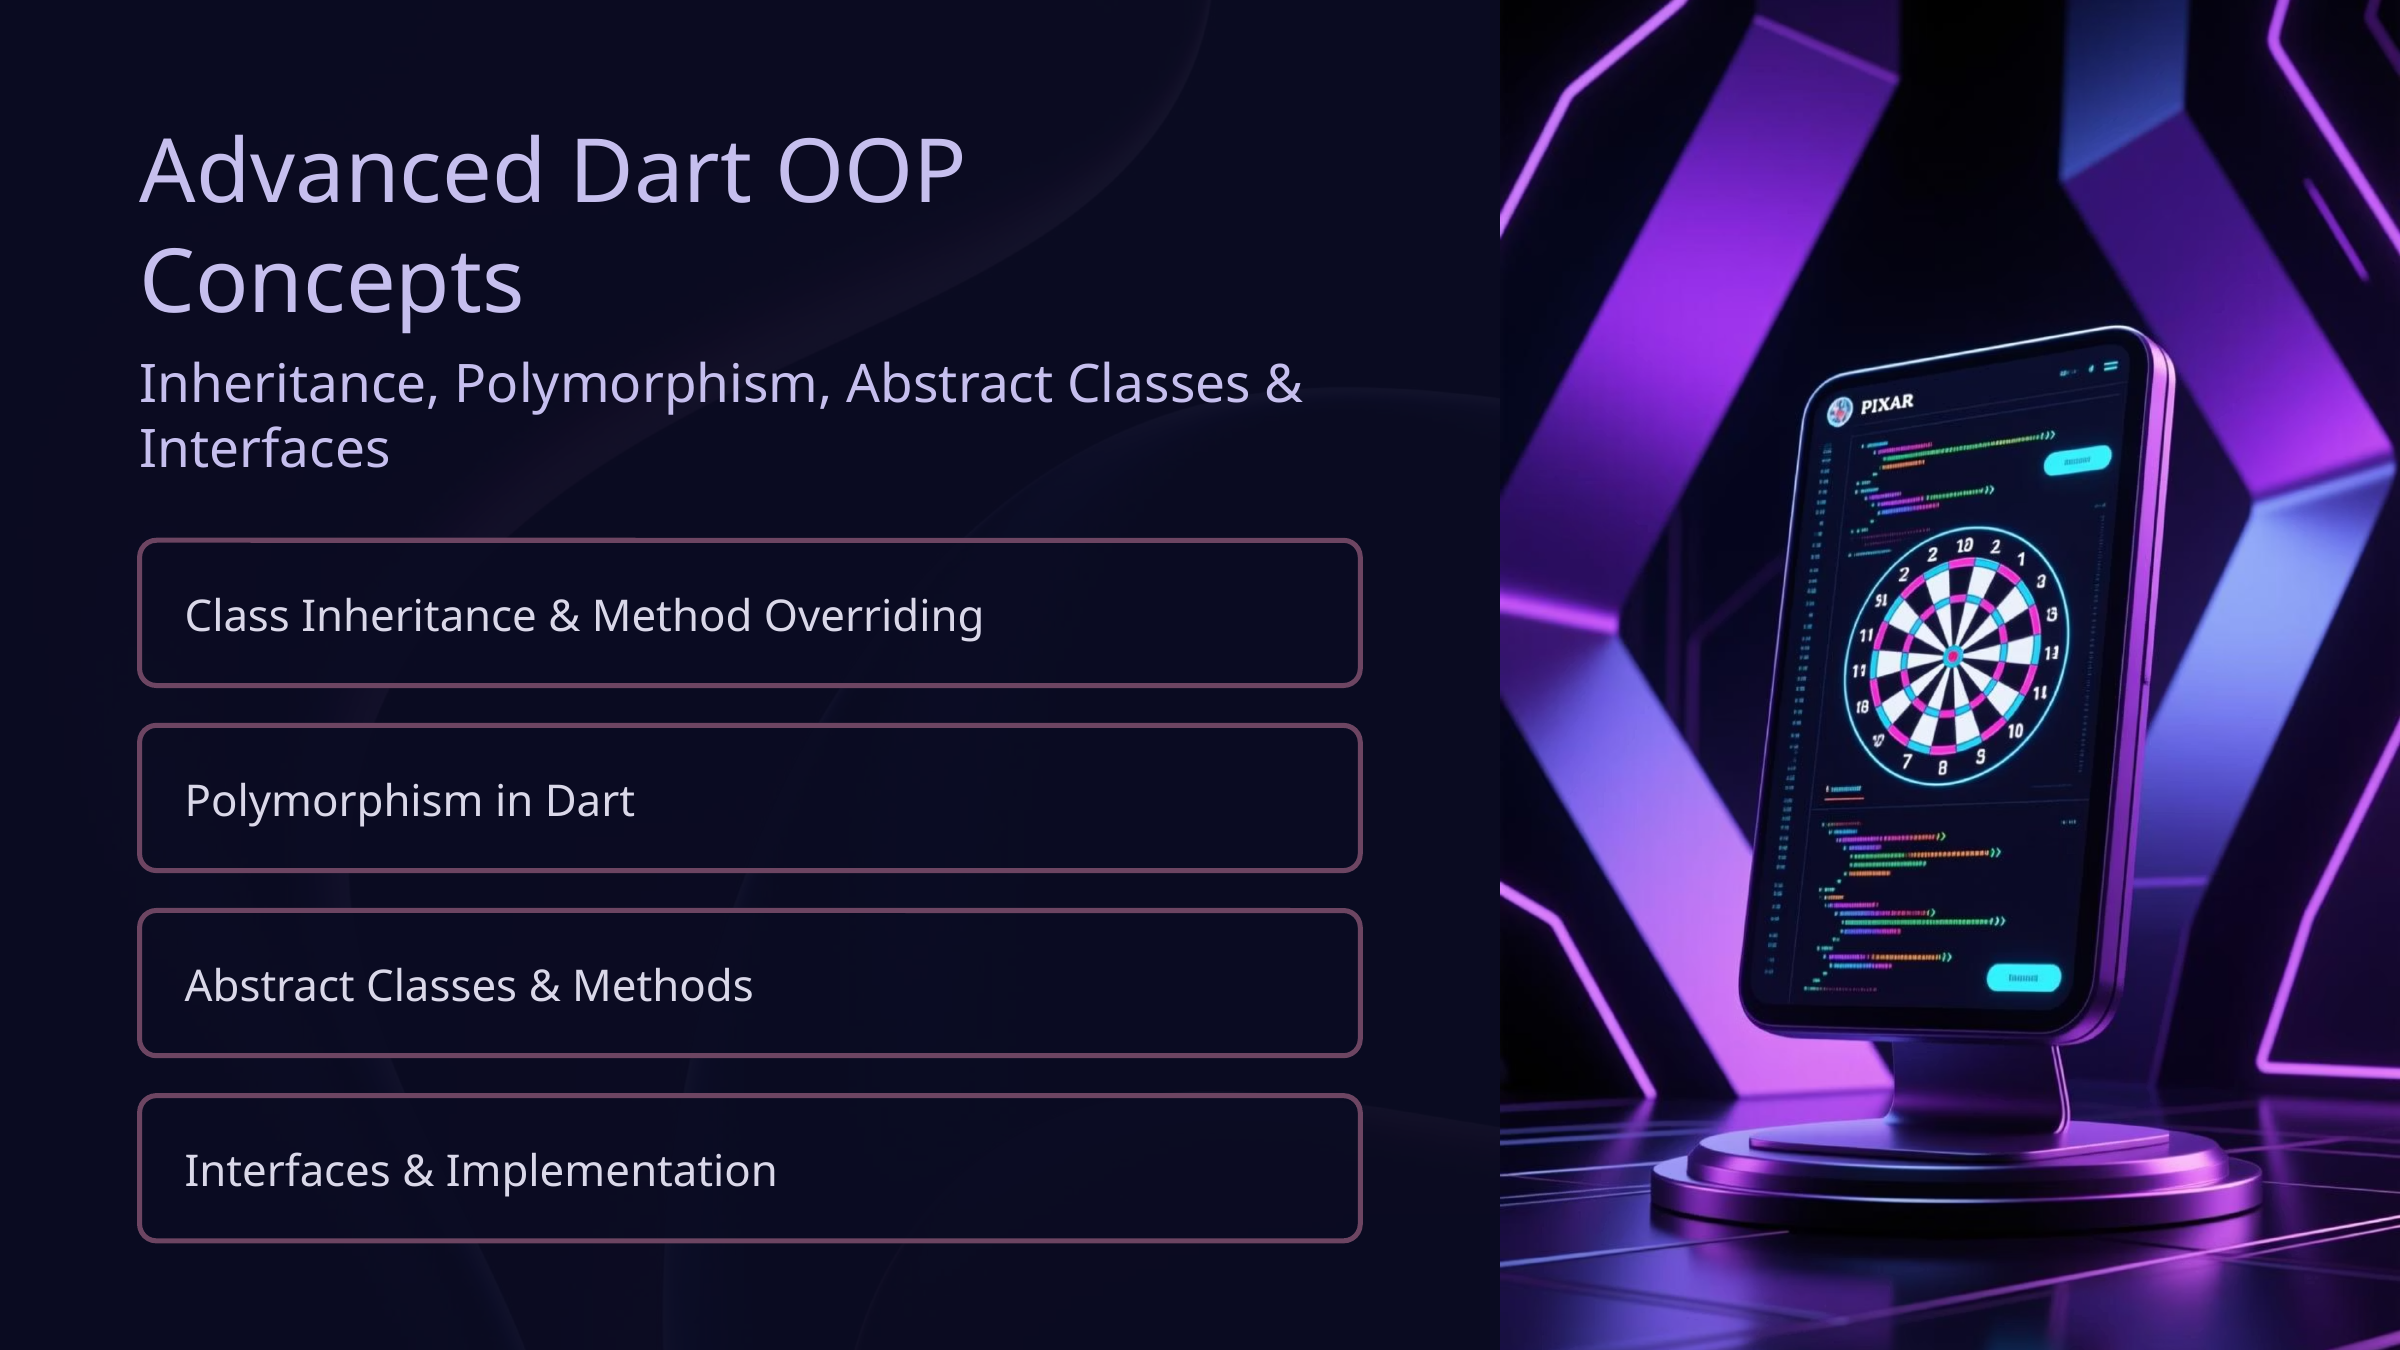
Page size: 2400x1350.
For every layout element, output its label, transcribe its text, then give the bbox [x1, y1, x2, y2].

text_box [139, 910, 1361, 1056]
picture [1499, 0, 2400, 1350]
text_box [139, 540, 1361, 686]
text_box [139, 1095, 1361, 1241]
text_box Advanced Dart OOP Concepts [139, 109, 1361, 332]
text_box [139, 725, 1361, 871]
text_box Inheritance, Polymorphism, Abstract Classes & Interfaces [139, 347, 1361, 481]
text_box Polymorphism in Dart [184, 770, 651, 826]
text_box Class Inheritance & Method Overriding [184, 585, 1032, 641]
text_box Abstract Classes & Methods [184, 955, 797, 1011]
text_box Interfaces & Implementation [184, 1140, 798, 1196]
